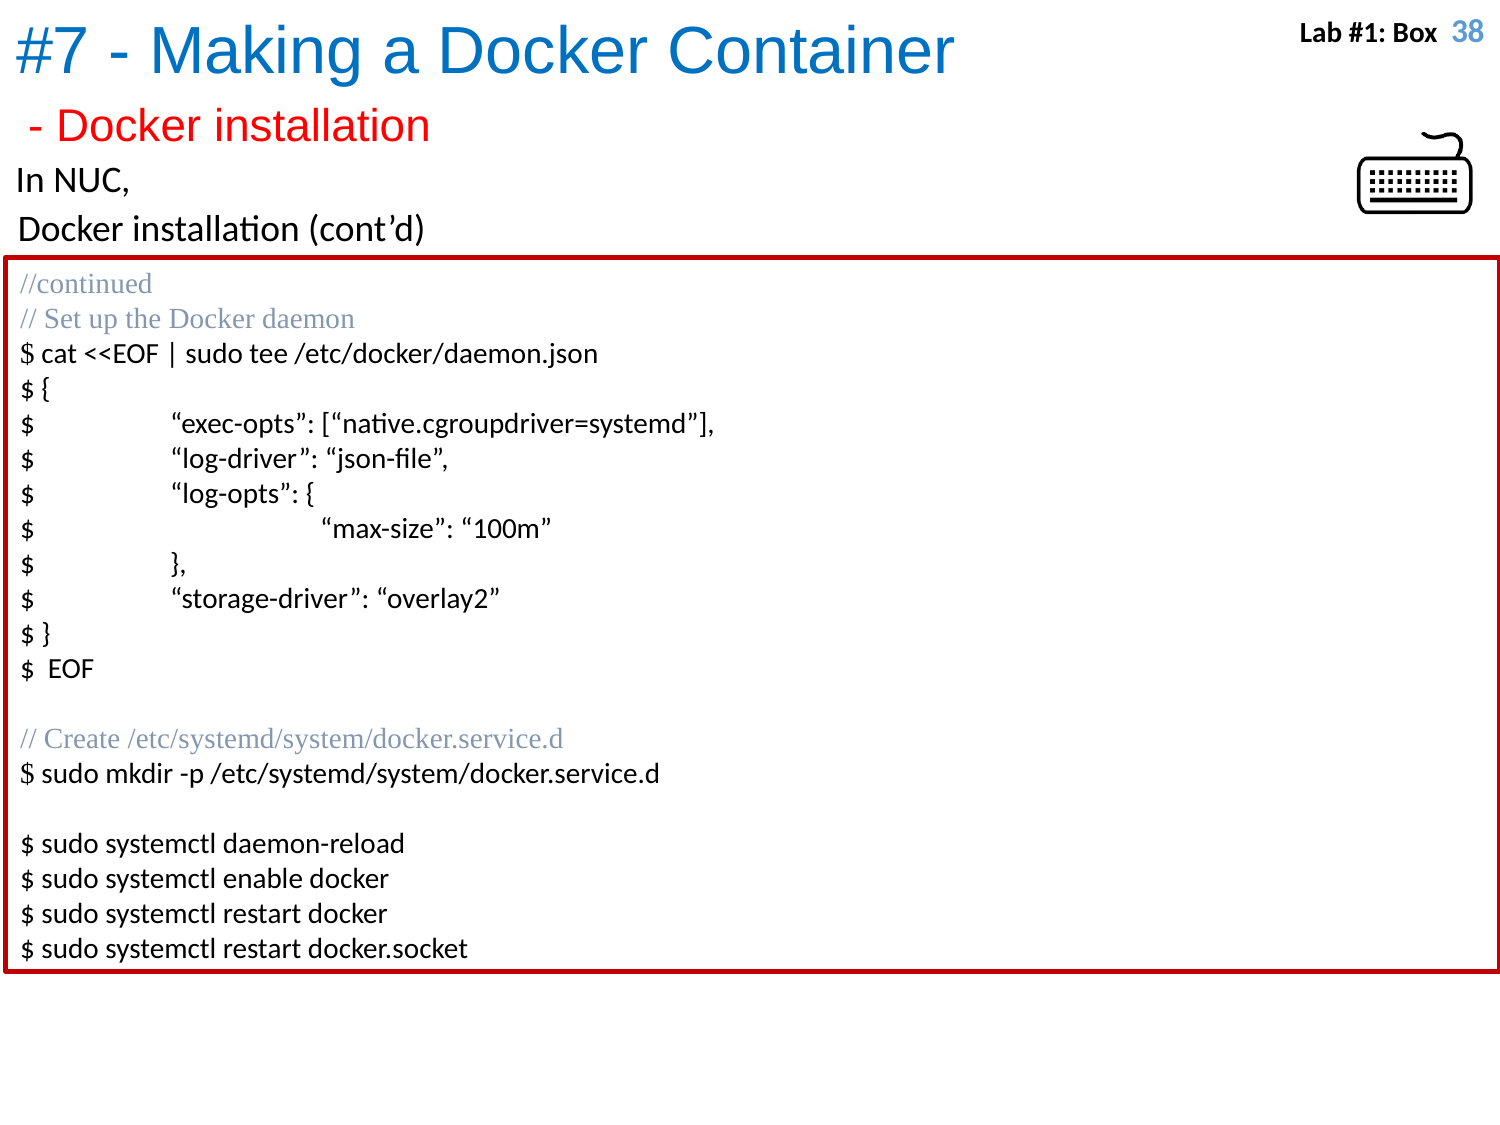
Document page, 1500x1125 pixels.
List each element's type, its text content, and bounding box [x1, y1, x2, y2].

text_box In NUC, [0, 147, 146, 208]
text_box #7 - Making a Docker Container [1, 0, 1062, 95]
picture [1327, 89, 1500, 262]
slide_number Lab #1: Box 38 [1162, 0, 1500, 60]
text_box //continued // Set up the Docker daemon $ cat <<EOF | sudo tee /etc/docker/daemon.json $ { $ “exec-opts”: [“native.cgroupdriver=systemd”], $ “log-driver”: “json-file”, $ “log-opts”: { $ “max-size”: “100m” $ }, $ “storage-driver”: “overlay2” $ } $ EOF // Create /etc/systemd/system/docker.service.d $ sudo mkdir -p /etc/systemd/system/docker.service.d $ sudo systemctl daemon-reload $ sudo systemctl enable docker $ sudo systemctl restart docker $ sudo systemctl restart docker.socket [5, 257, 1500, 972]
text_box Docker installation (cont’d) [3, 196, 441, 257]
text_box - Docker installation [13, 88, 447, 159]
